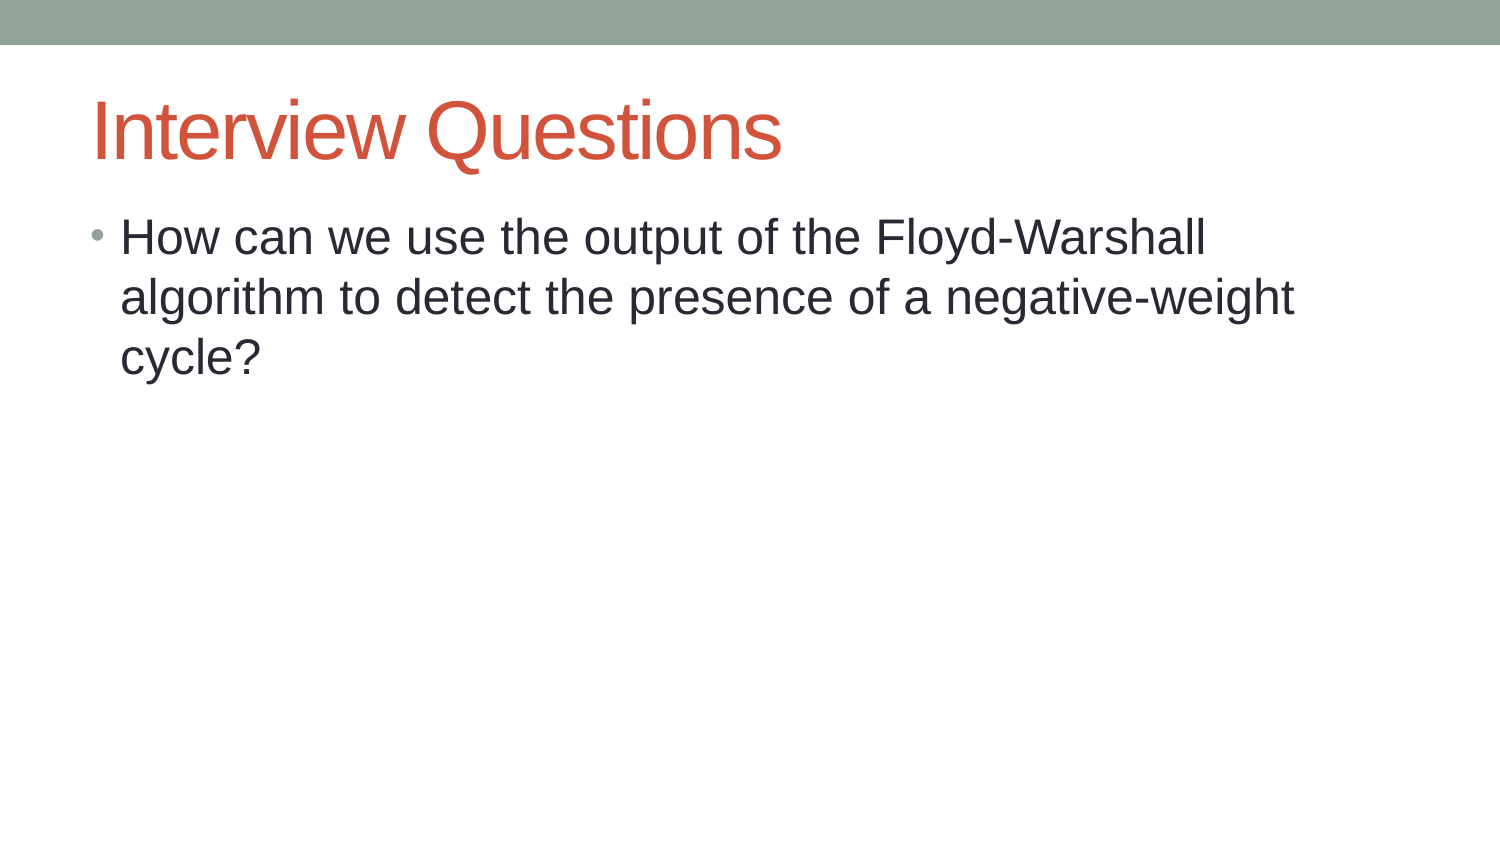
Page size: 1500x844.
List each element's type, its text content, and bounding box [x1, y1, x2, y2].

list How can we use the output of the Floyd-Warshall algorithm to detect the presence of a negative-weight cycle? [75, 196, 1425, 797]
title Interview Questions [75, 65, 1425, 188]
